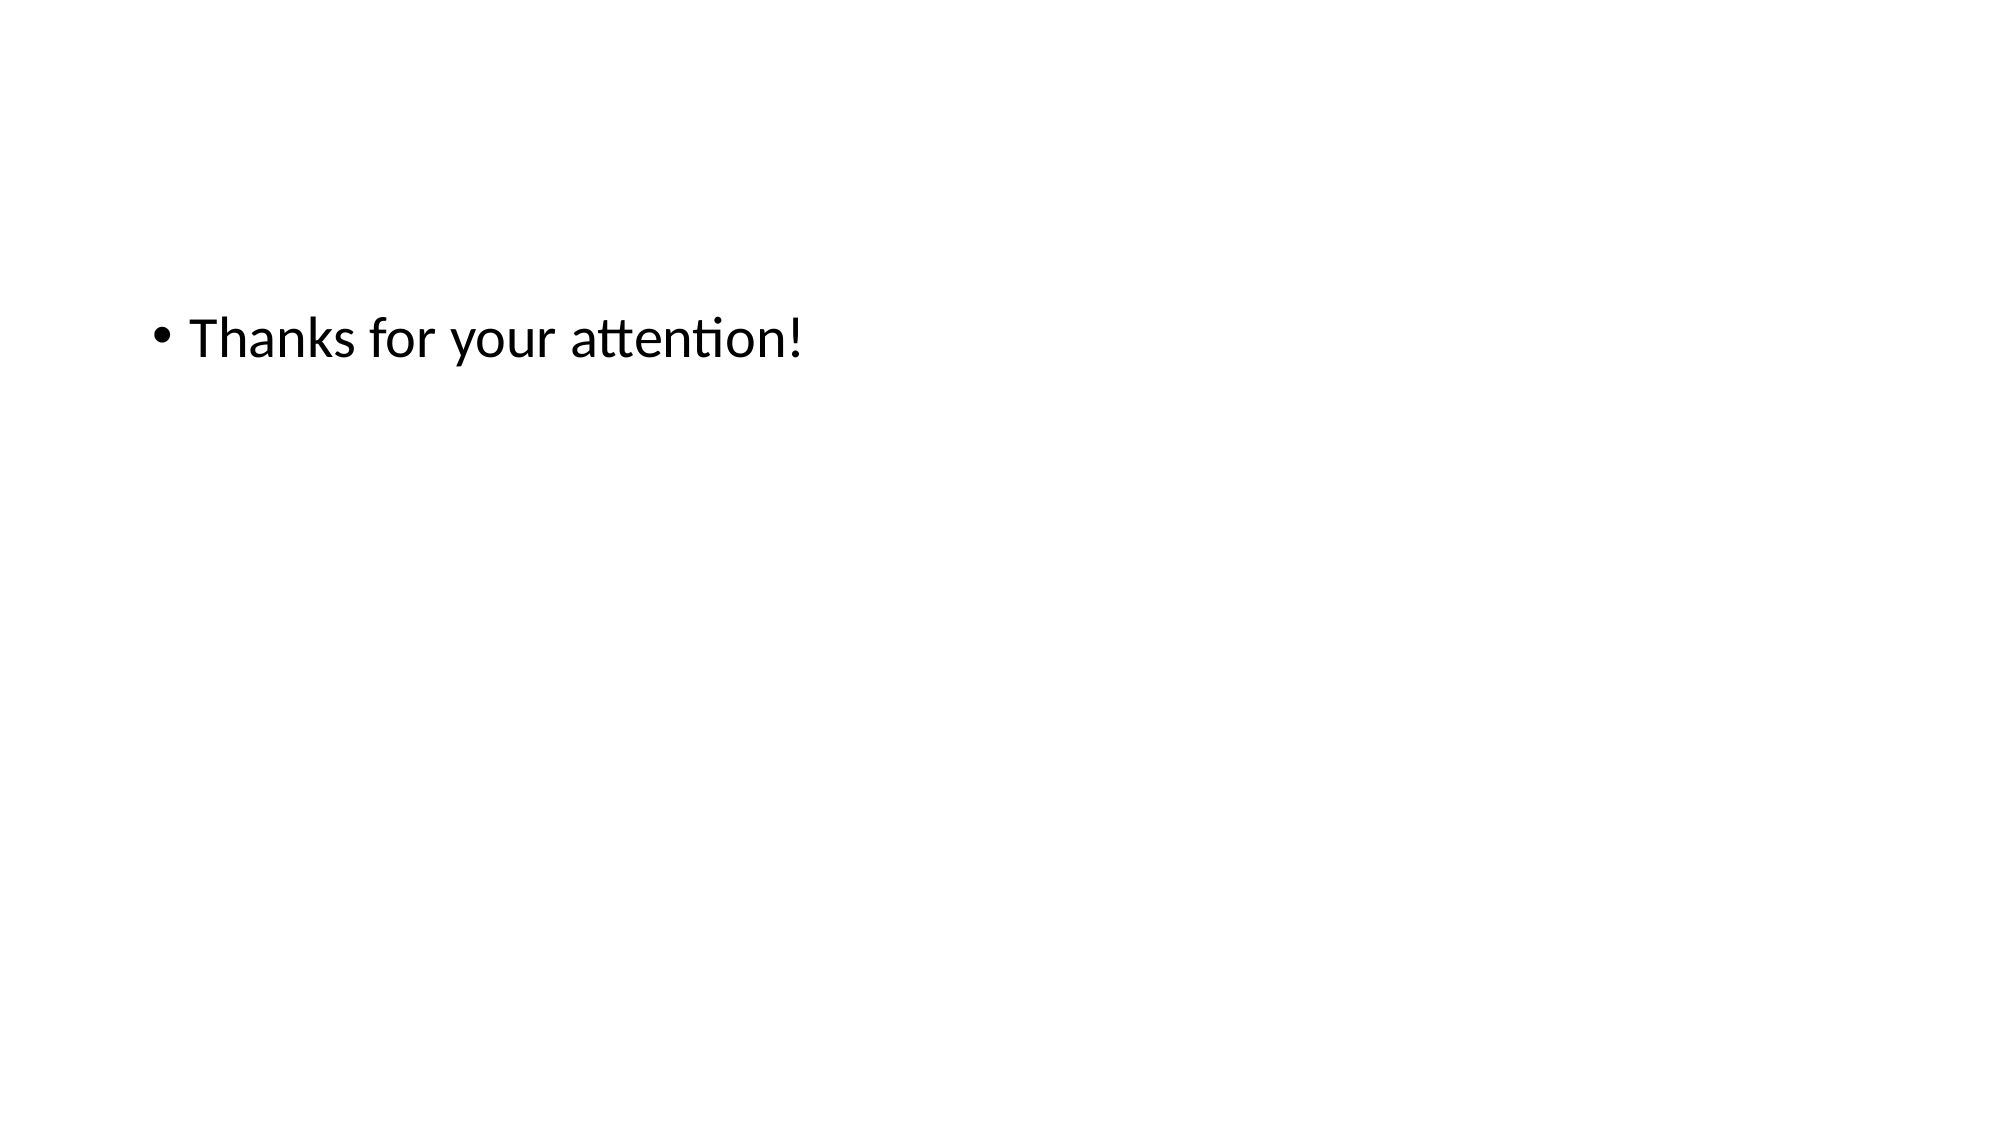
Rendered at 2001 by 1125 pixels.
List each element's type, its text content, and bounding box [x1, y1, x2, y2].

list Thanks for your attention! [137, 299, 1863, 1014]
